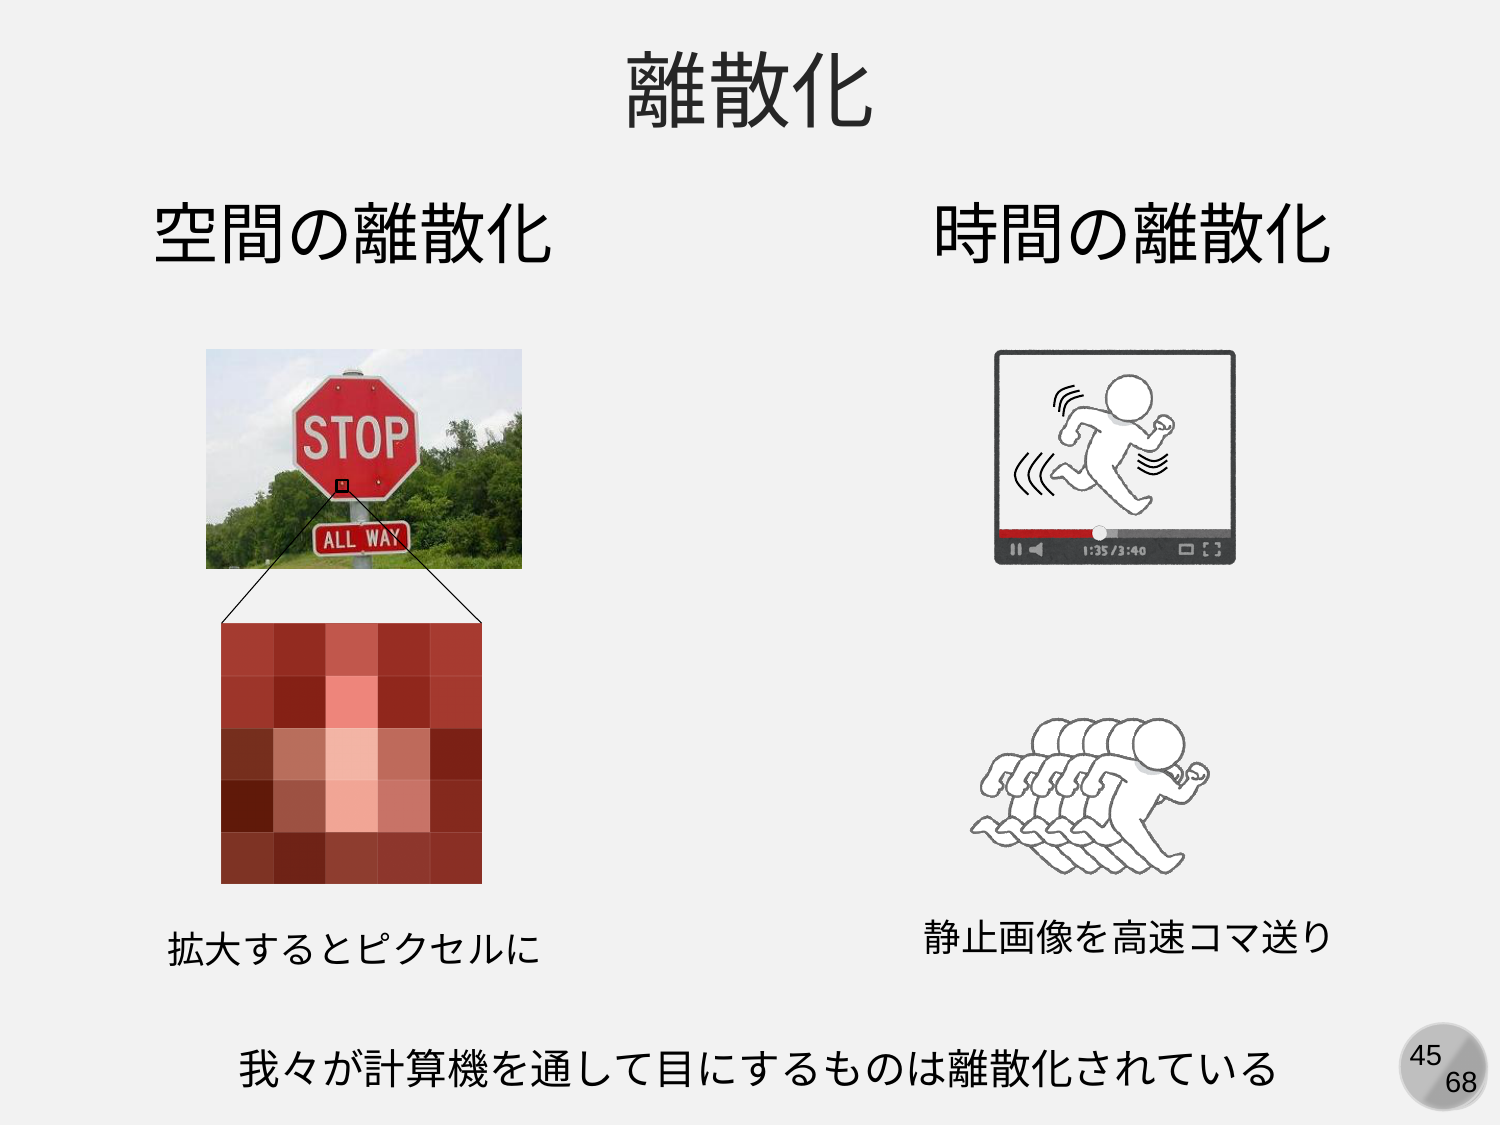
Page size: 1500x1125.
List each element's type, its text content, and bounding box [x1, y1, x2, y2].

text_box 我々が計算機を通して目にするものは離散化されている [223, 1035, 1296, 1100]
picture [991, 346, 1239, 569]
list 離散化 [0, 31, 1500, 155]
picture [221, 623, 482, 884]
text_box 拡大するとピクセルに [152, 918, 558, 979]
picture [206, 349, 522, 569]
picture [957, 713, 1224, 879]
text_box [349, 491, 482, 624]
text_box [1056, 383, 1077, 414]
text_box 時間の離散化 [917, 184, 1348, 280]
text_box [1142, 449, 1163, 480]
text_box 静止画像を高速コマ送り [909, 906, 1352, 967]
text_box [221, 492, 336, 624]
text_box 空間の離散化 [137, 184, 568, 280]
